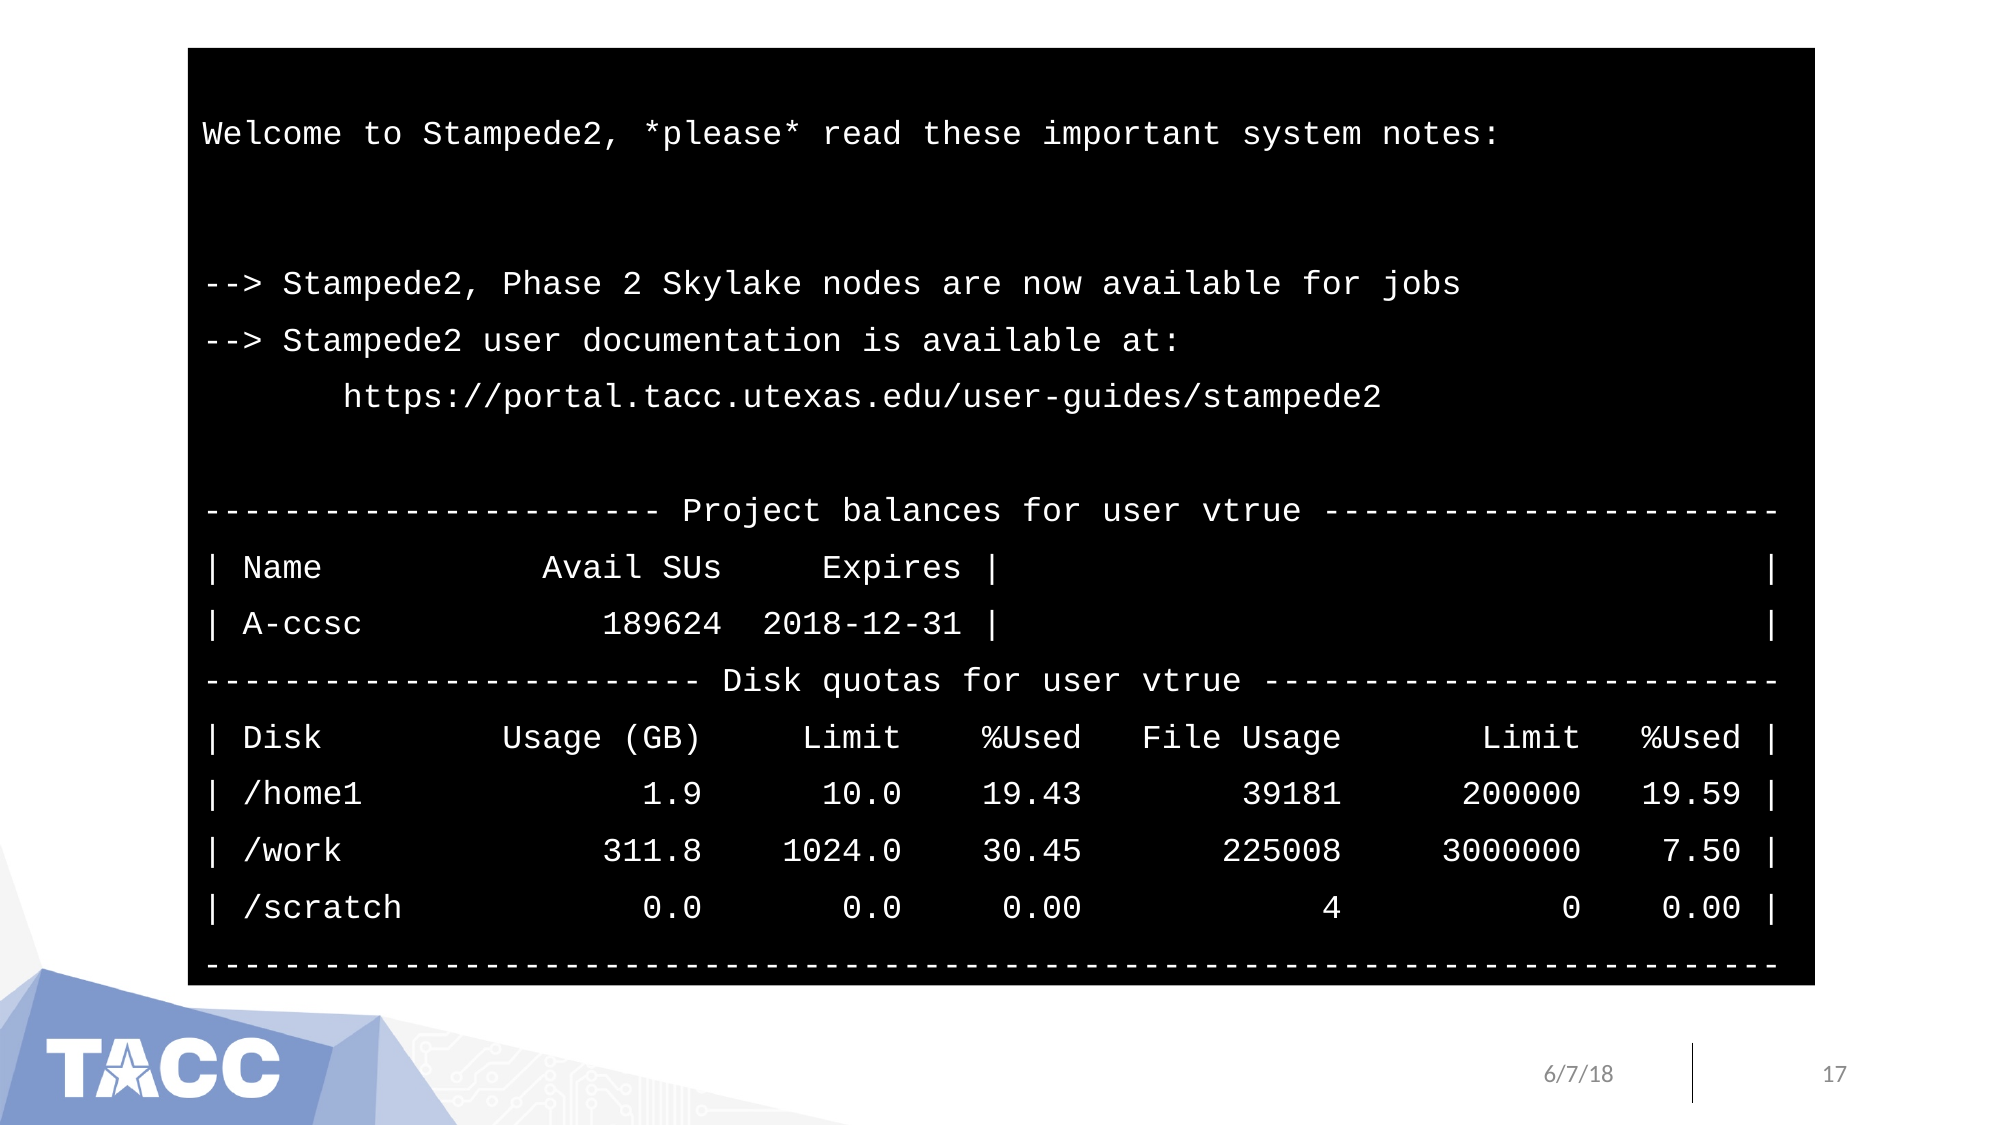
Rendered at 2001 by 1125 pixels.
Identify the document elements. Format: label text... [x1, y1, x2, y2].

slide_number 17 [1733, 1042, 1863, 1103]
picture [0, 0, 2001, 1125]
list Welcome to Stampede2, *please* read these important system notes: --> Stampede2, Phase 2 Skylake nodes are now available for jobs --> Stampede2 user documentation is available at: https://portal.tacc.utexas.edu/user-guides/stampede2 ----------------------- Project balances for user vtrue ----------------------- | Name Avail SUs Expires | | | A-ccsc 189624 2018-12-31 | | ------------------------- Disk quotas for user vtrue -------------------------- | Disk Usage (GB) Limit %Used File Usage Limit %Used | | /home1 1.9 10.0 19.43 39181 200000 19.59 | | /work 311.8 1024.0 30.45 225008 3000000 7.50 | | /scratch 0.0 0.0 0.00 4 0 0.00 | ------------------------------------------------------------------------------- [187, 47, 1815, 986]
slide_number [1528, 1042, 1658, 1103]
